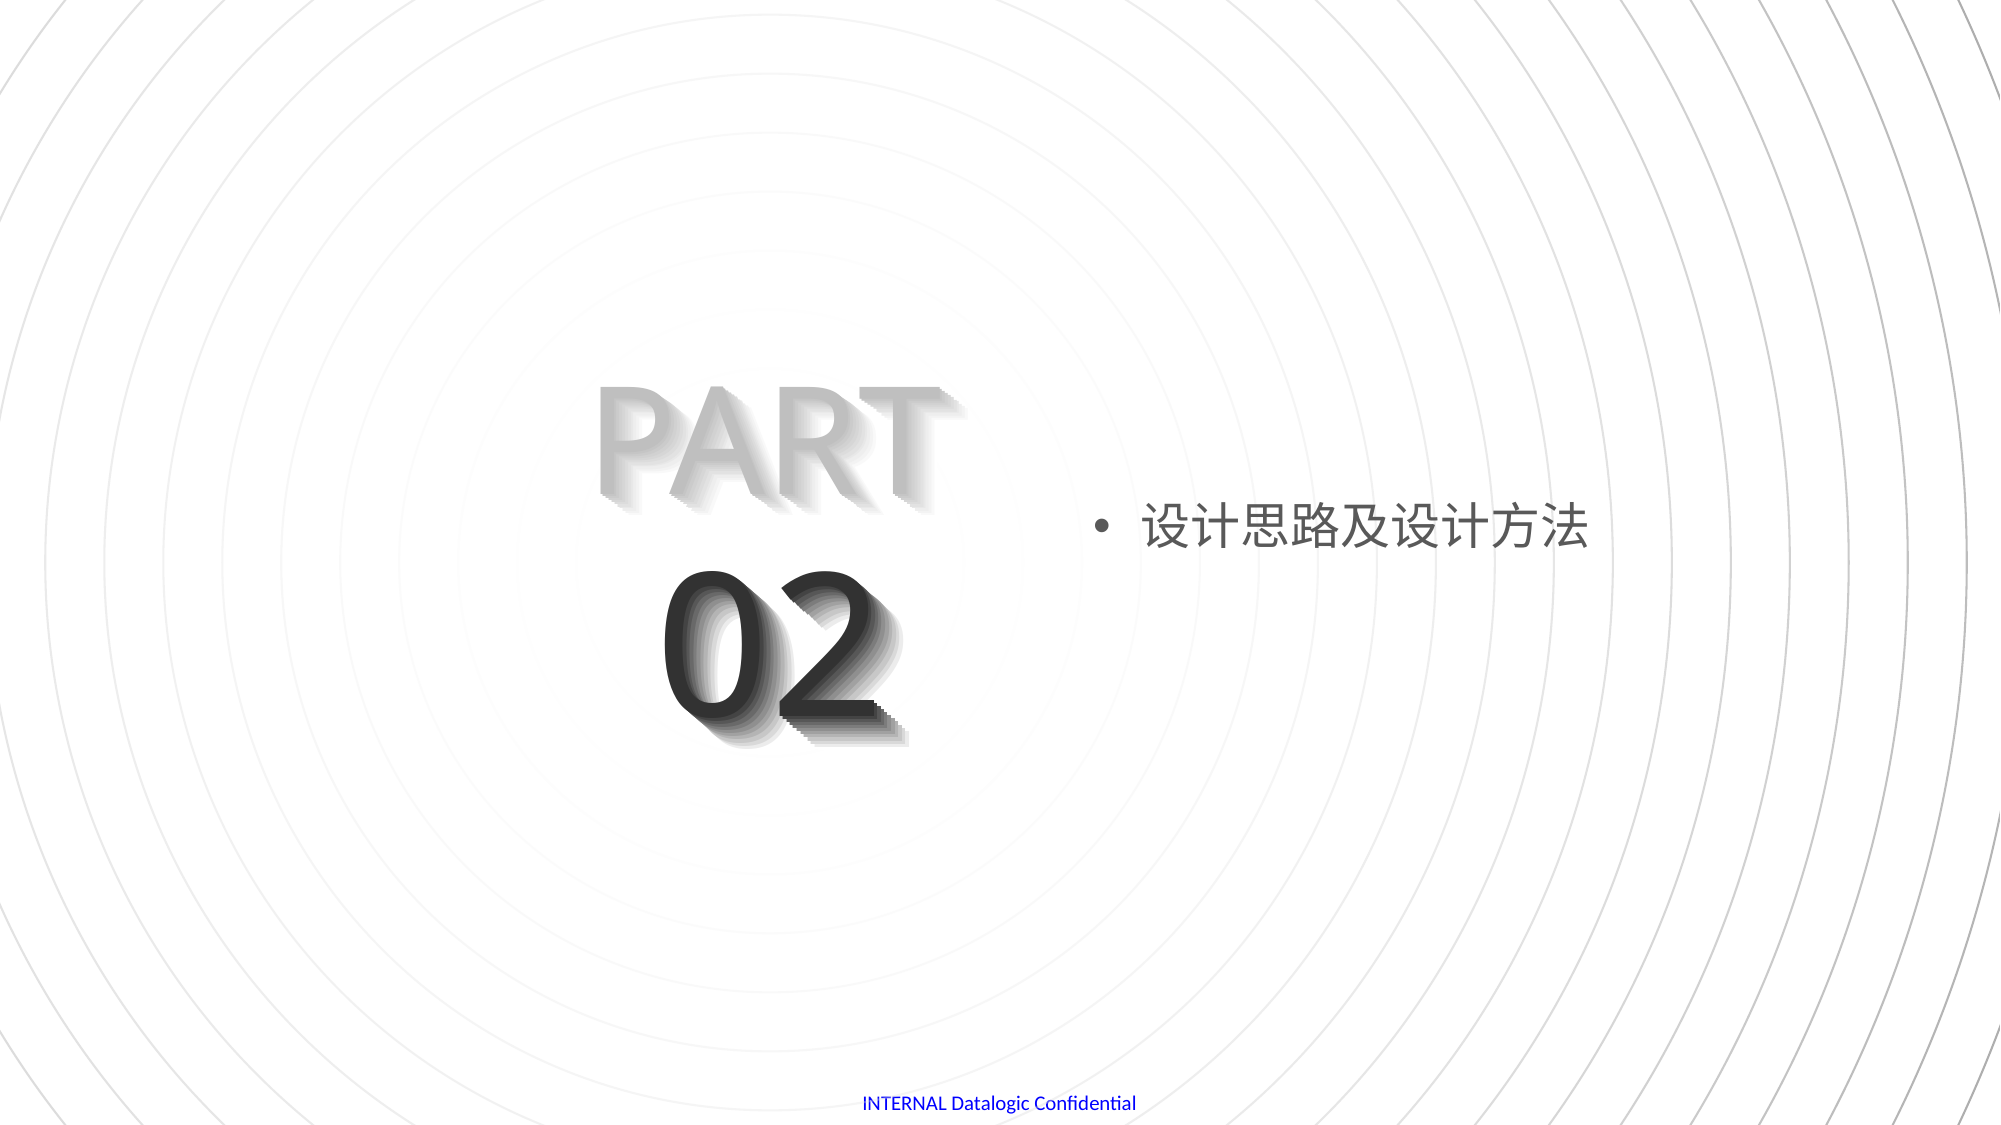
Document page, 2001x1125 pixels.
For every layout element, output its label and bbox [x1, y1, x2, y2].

text_box [575, 337, 984, 557]
text_box [642, 508, 937, 801]
text_box [0, 0, 2000, 1125]
